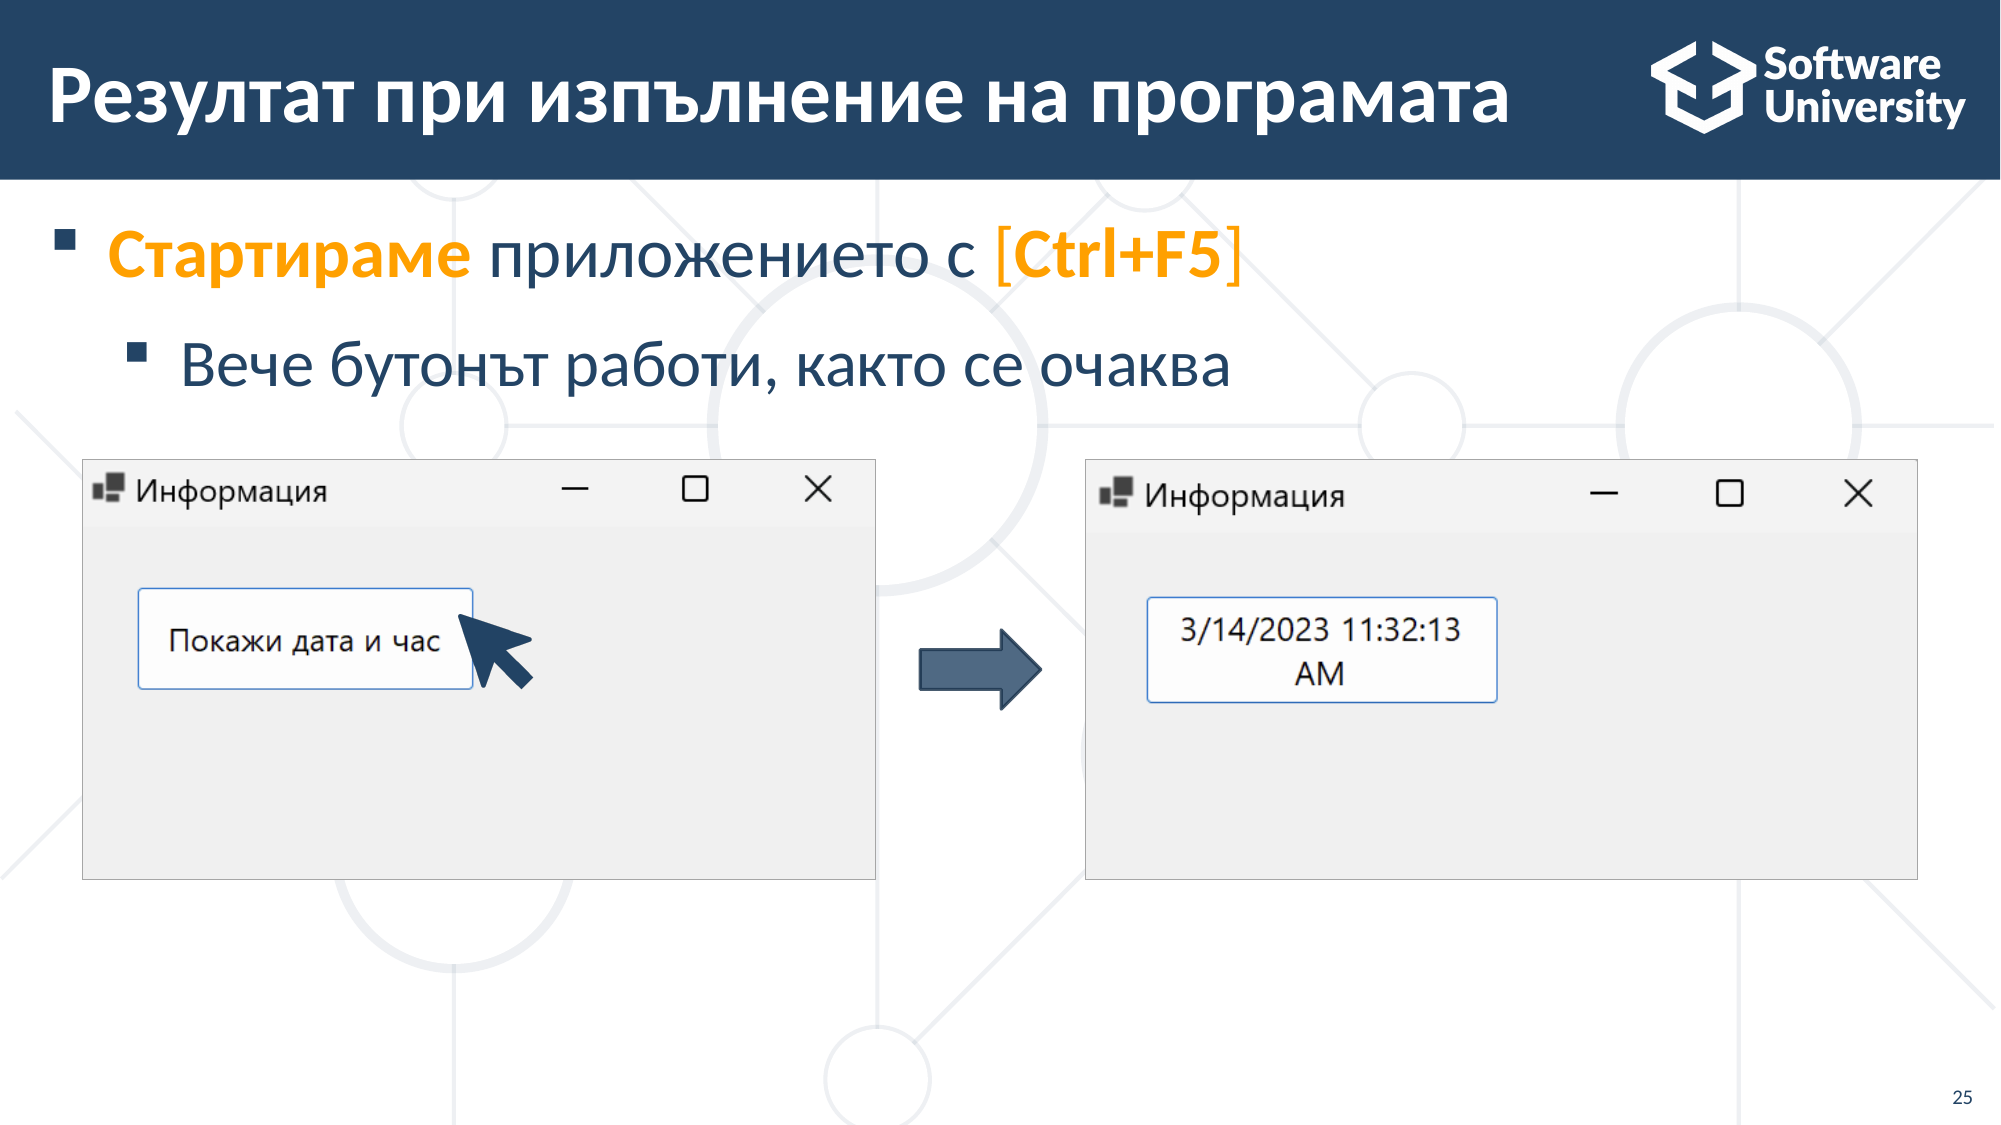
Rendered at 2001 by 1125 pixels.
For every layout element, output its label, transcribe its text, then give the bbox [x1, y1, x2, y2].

list Стартираме приложението с [Ctrl+F5] Вече бутонът работи, както се очаква [31, 196, 1970, 1104]
picture [1085, 458, 1918, 881]
slide_number 25 [1927, 1067, 1989, 1117]
text_box [918, 627, 1044, 712]
picture [82, 458, 876, 881]
picture [1651, 41, 1966, 134]
title Резултат при изпълнение на програмата [31, 16, 1625, 162]
